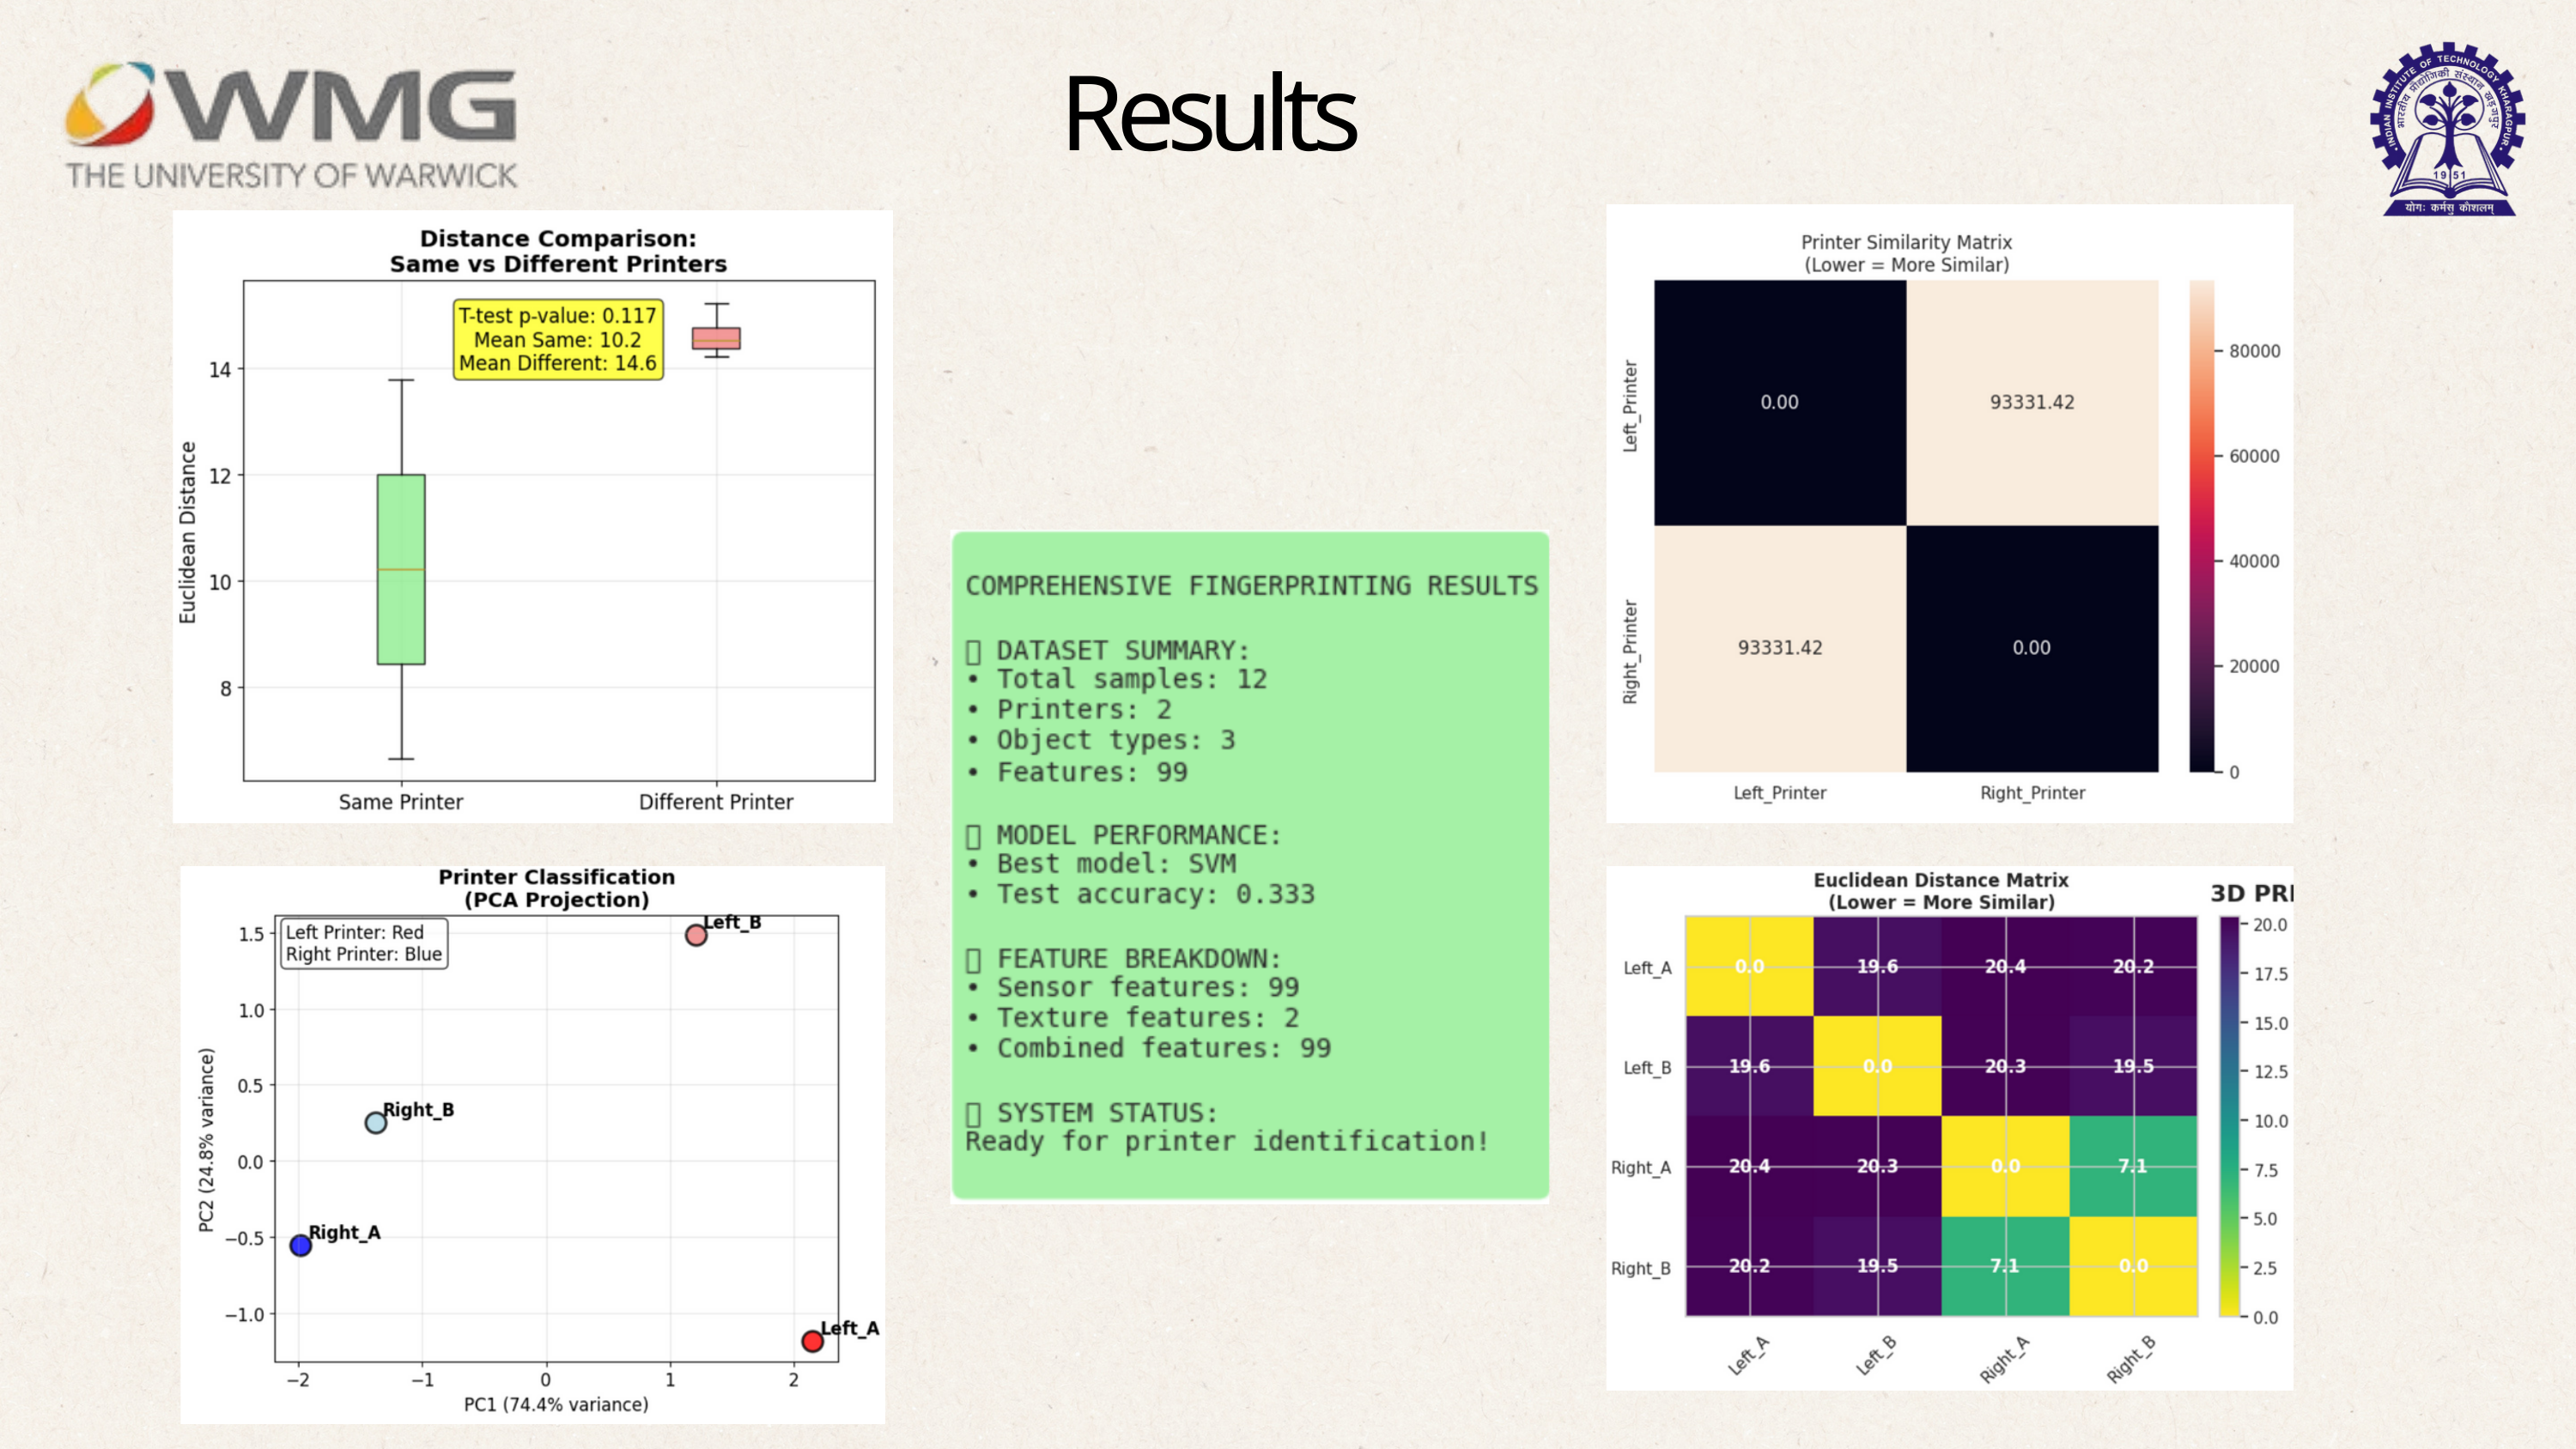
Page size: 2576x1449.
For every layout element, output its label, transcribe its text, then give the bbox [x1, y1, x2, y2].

text_box [950, 530, 1550, 1204]
text_box [55, 53, 533, 205]
text_box [180, 866, 885, 1425]
text_box [1606, 866, 2294, 1391]
text_box Results [1060, 67, 1439, 172]
text_box [0, 0, 2576, 1449]
text_box [173, 210, 894, 823]
text_box [2366, 34, 2530, 225]
text_box [1606, 204, 2294, 823]
